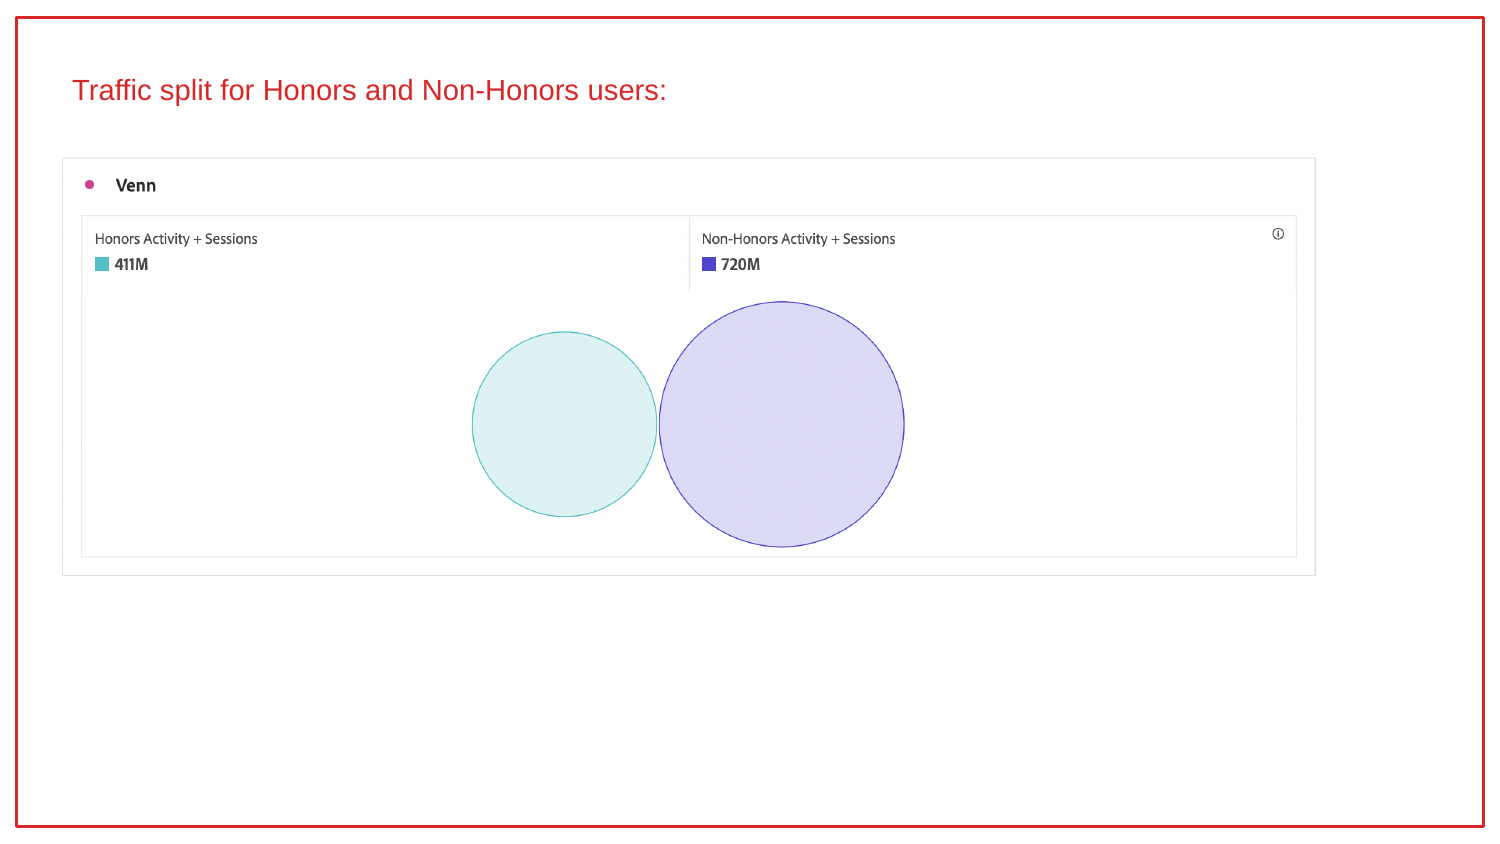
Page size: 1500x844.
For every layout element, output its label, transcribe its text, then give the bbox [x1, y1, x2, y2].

picture [57, 149, 1333, 584]
text_box Traffic split for Honors and Non-Honors users: [57, 63, 954, 149]
